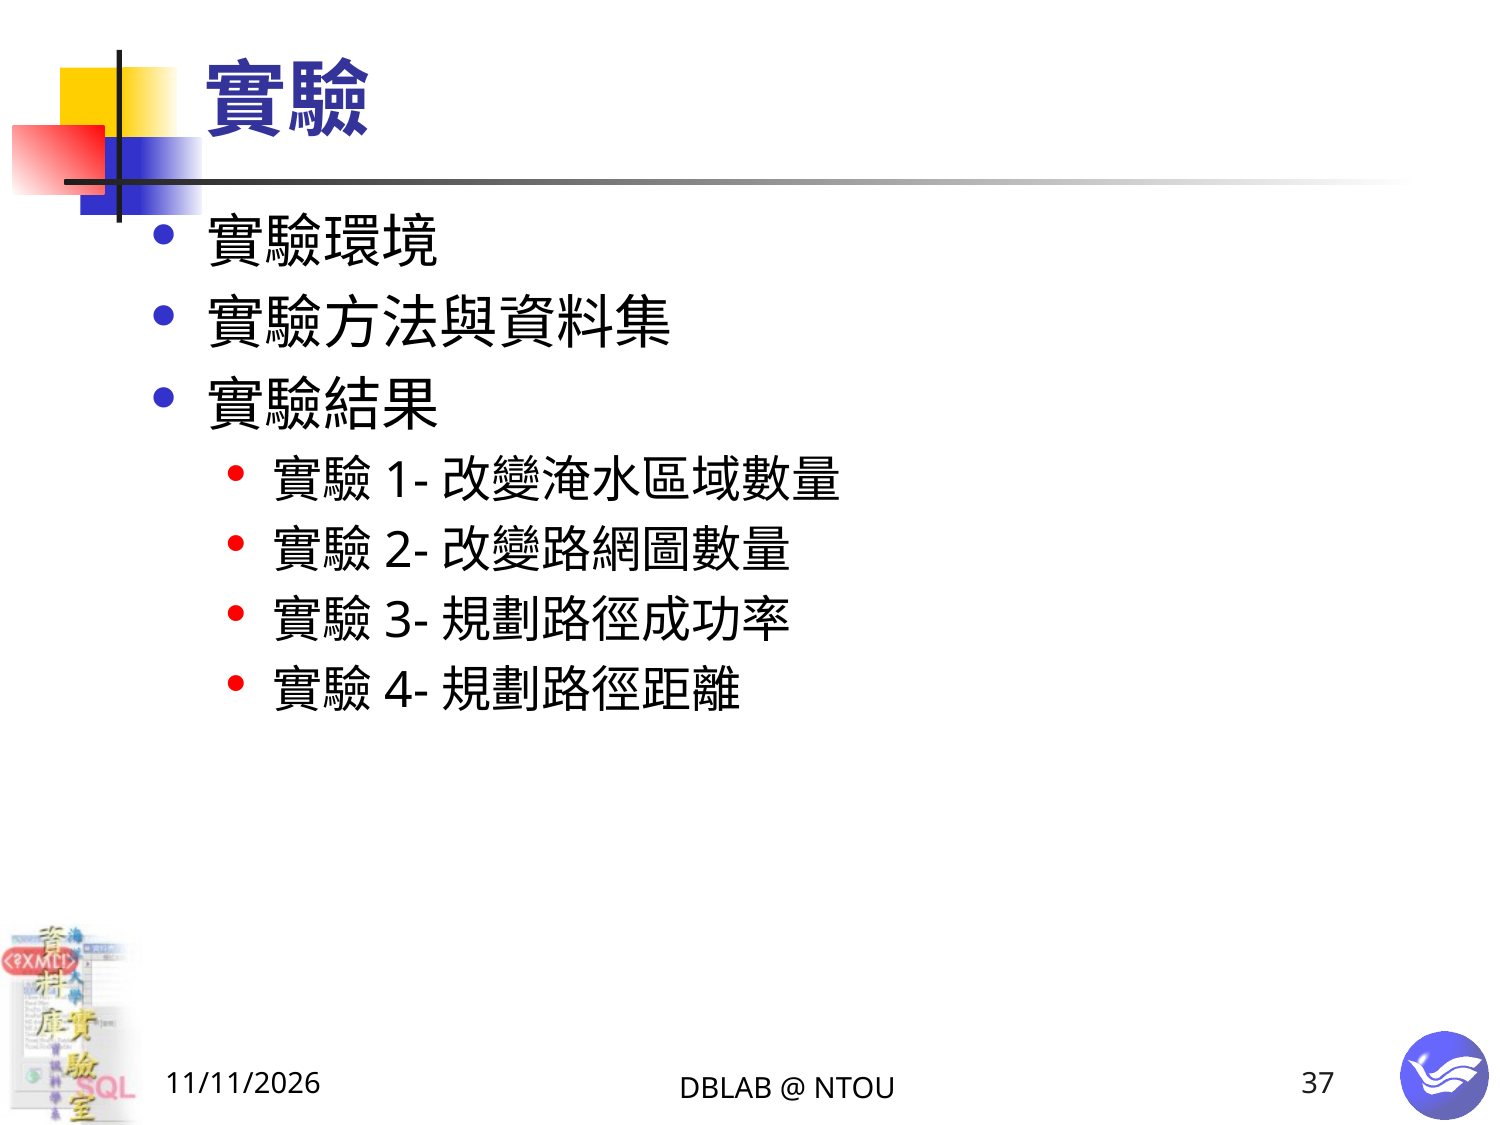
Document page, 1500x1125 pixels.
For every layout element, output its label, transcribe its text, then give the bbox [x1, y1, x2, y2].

list 實驗環境 實驗方法與資料集 實驗結果 實驗1-改變淹水區域數量 實驗2-改變路網圖數量 實驗3-規劃路徑成功率 實驗4-規劃路徑距離 [135, 196, 1417, 1010]
table_header [1400, 1031, 1489, 1120]
title 實驗 [188, 24, 1468, 154]
footer DBLAB @ NTOU [549, 1036, 1026, 1113]
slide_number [149, 1036, 463, 1113]
picture [0, 924, 142, 1125]
slide_number 37 [1037, 1036, 1351, 1113]
